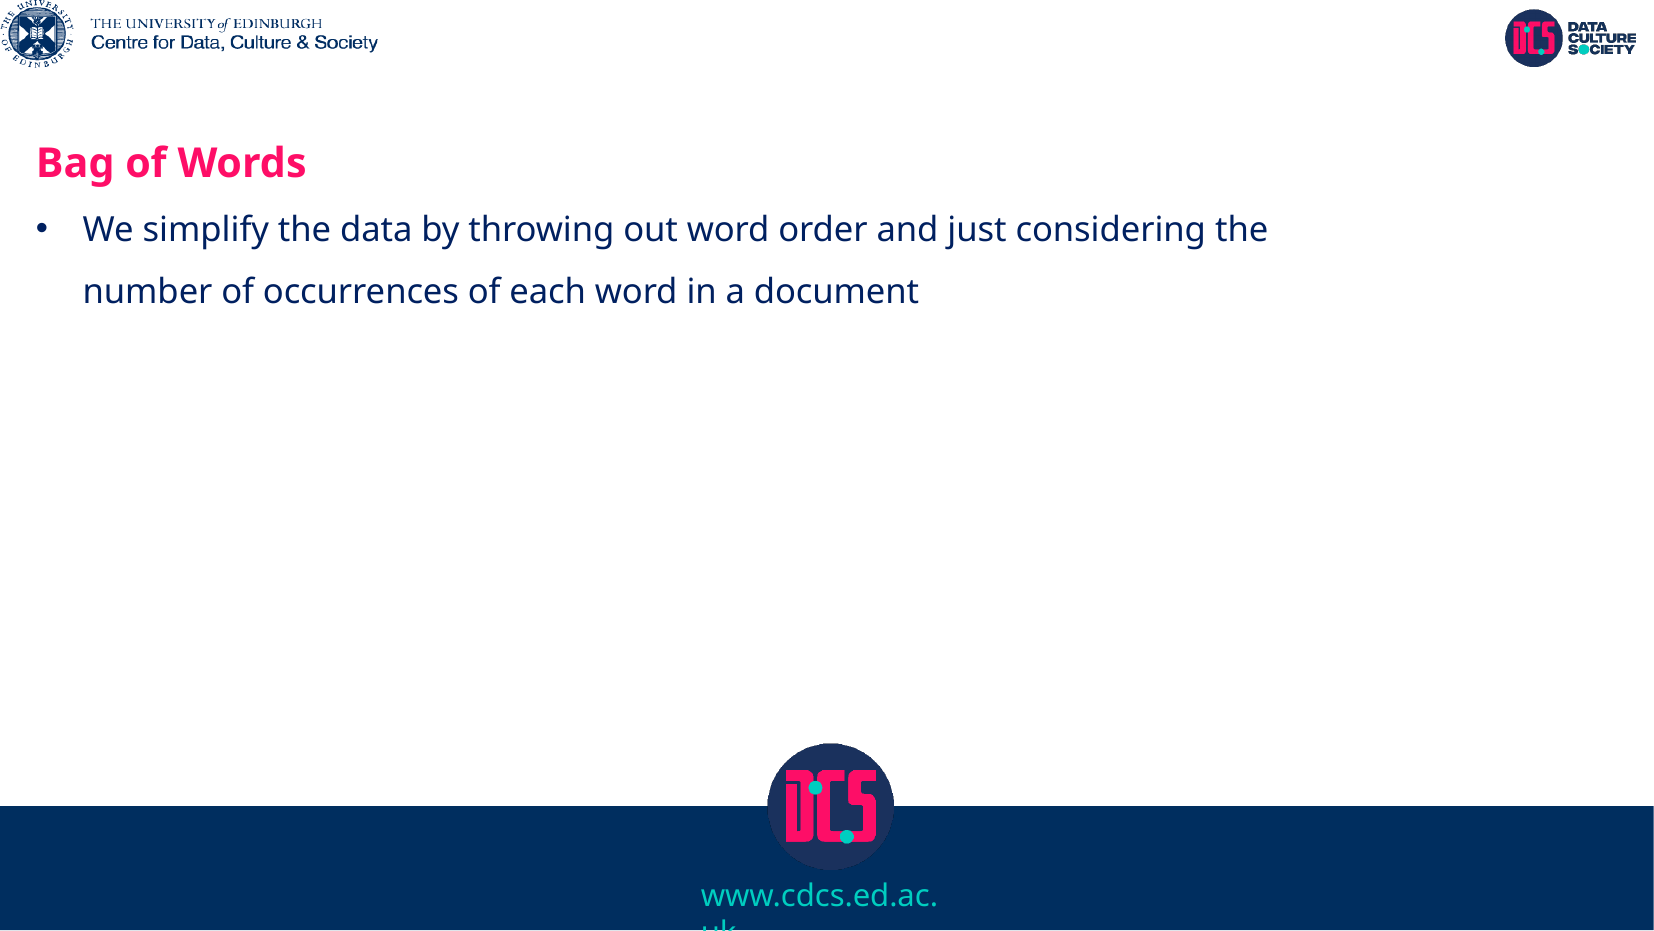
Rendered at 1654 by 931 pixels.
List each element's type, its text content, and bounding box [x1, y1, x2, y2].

picture [755, 731, 905, 881]
picture [0, 0, 378, 69]
picture [1496, 0, 1654, 123]
text_box Bag of Words We simplify the data by throwing out word order and just considering the number of occurrences of each word in a document [23, 68, 1352, 503]
text_box [0, 805, 755, 931]
text_box [905, 805, 1654, 931]
text_box www.cdcs.ed.ac.uk [686, 868, 968, 931]
